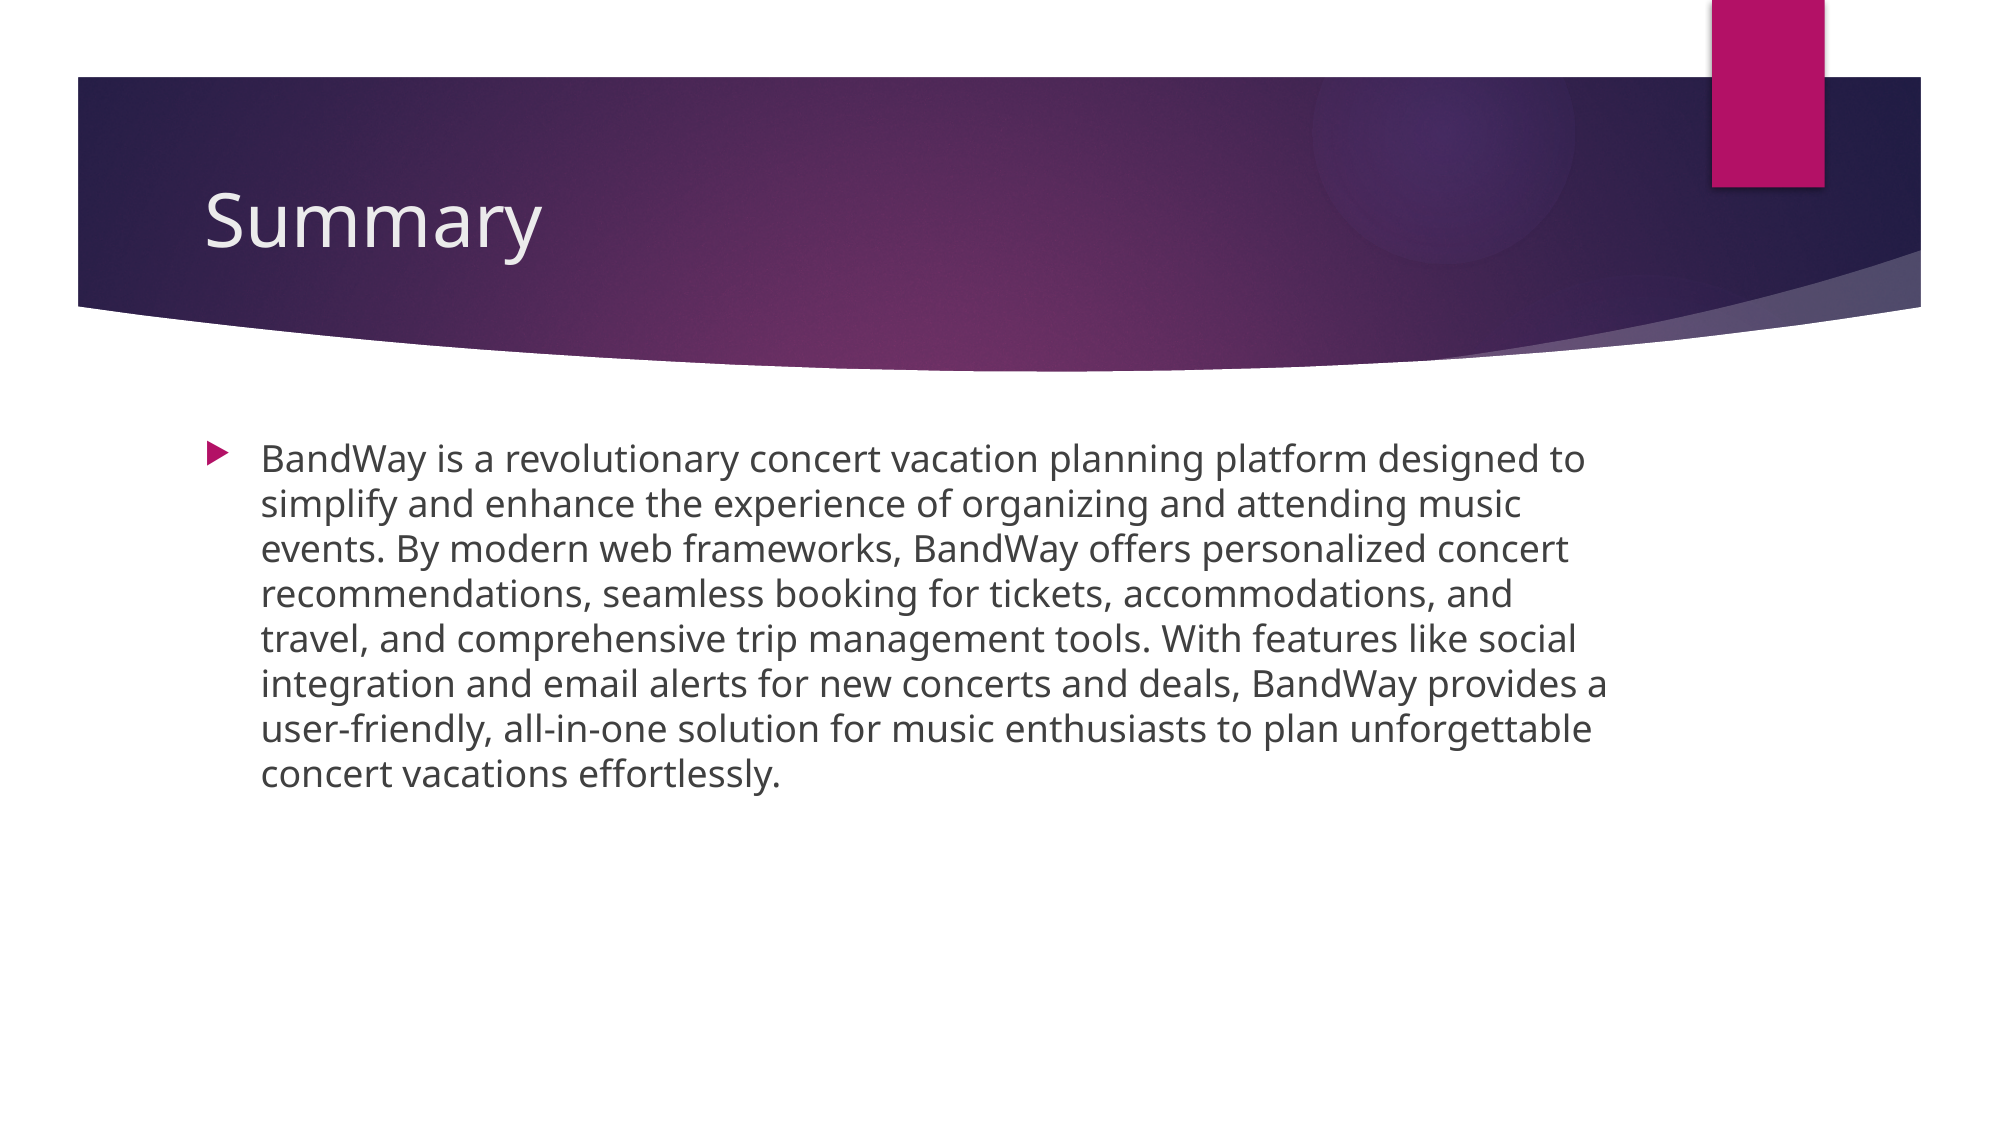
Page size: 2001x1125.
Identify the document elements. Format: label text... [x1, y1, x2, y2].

list BandWay is a revolutionary concert vacation planning platform designed to simplify and enhance the experience of organizing and attending music events. By modern web frameworks, BandWay offers personalized concert recommendations, seamless booking for tickets, accommodations, and travel, and comprehensive trip management tools. With features like social integration and email alerts for new concerts and deals, BandWay provides a user-friendly, all-in-one solution for music enthusiasts to plan unforgettable concert vacations effortlessly. [189, 427, 1638, 988]
title Summary [189, 159, 1627, 276]
